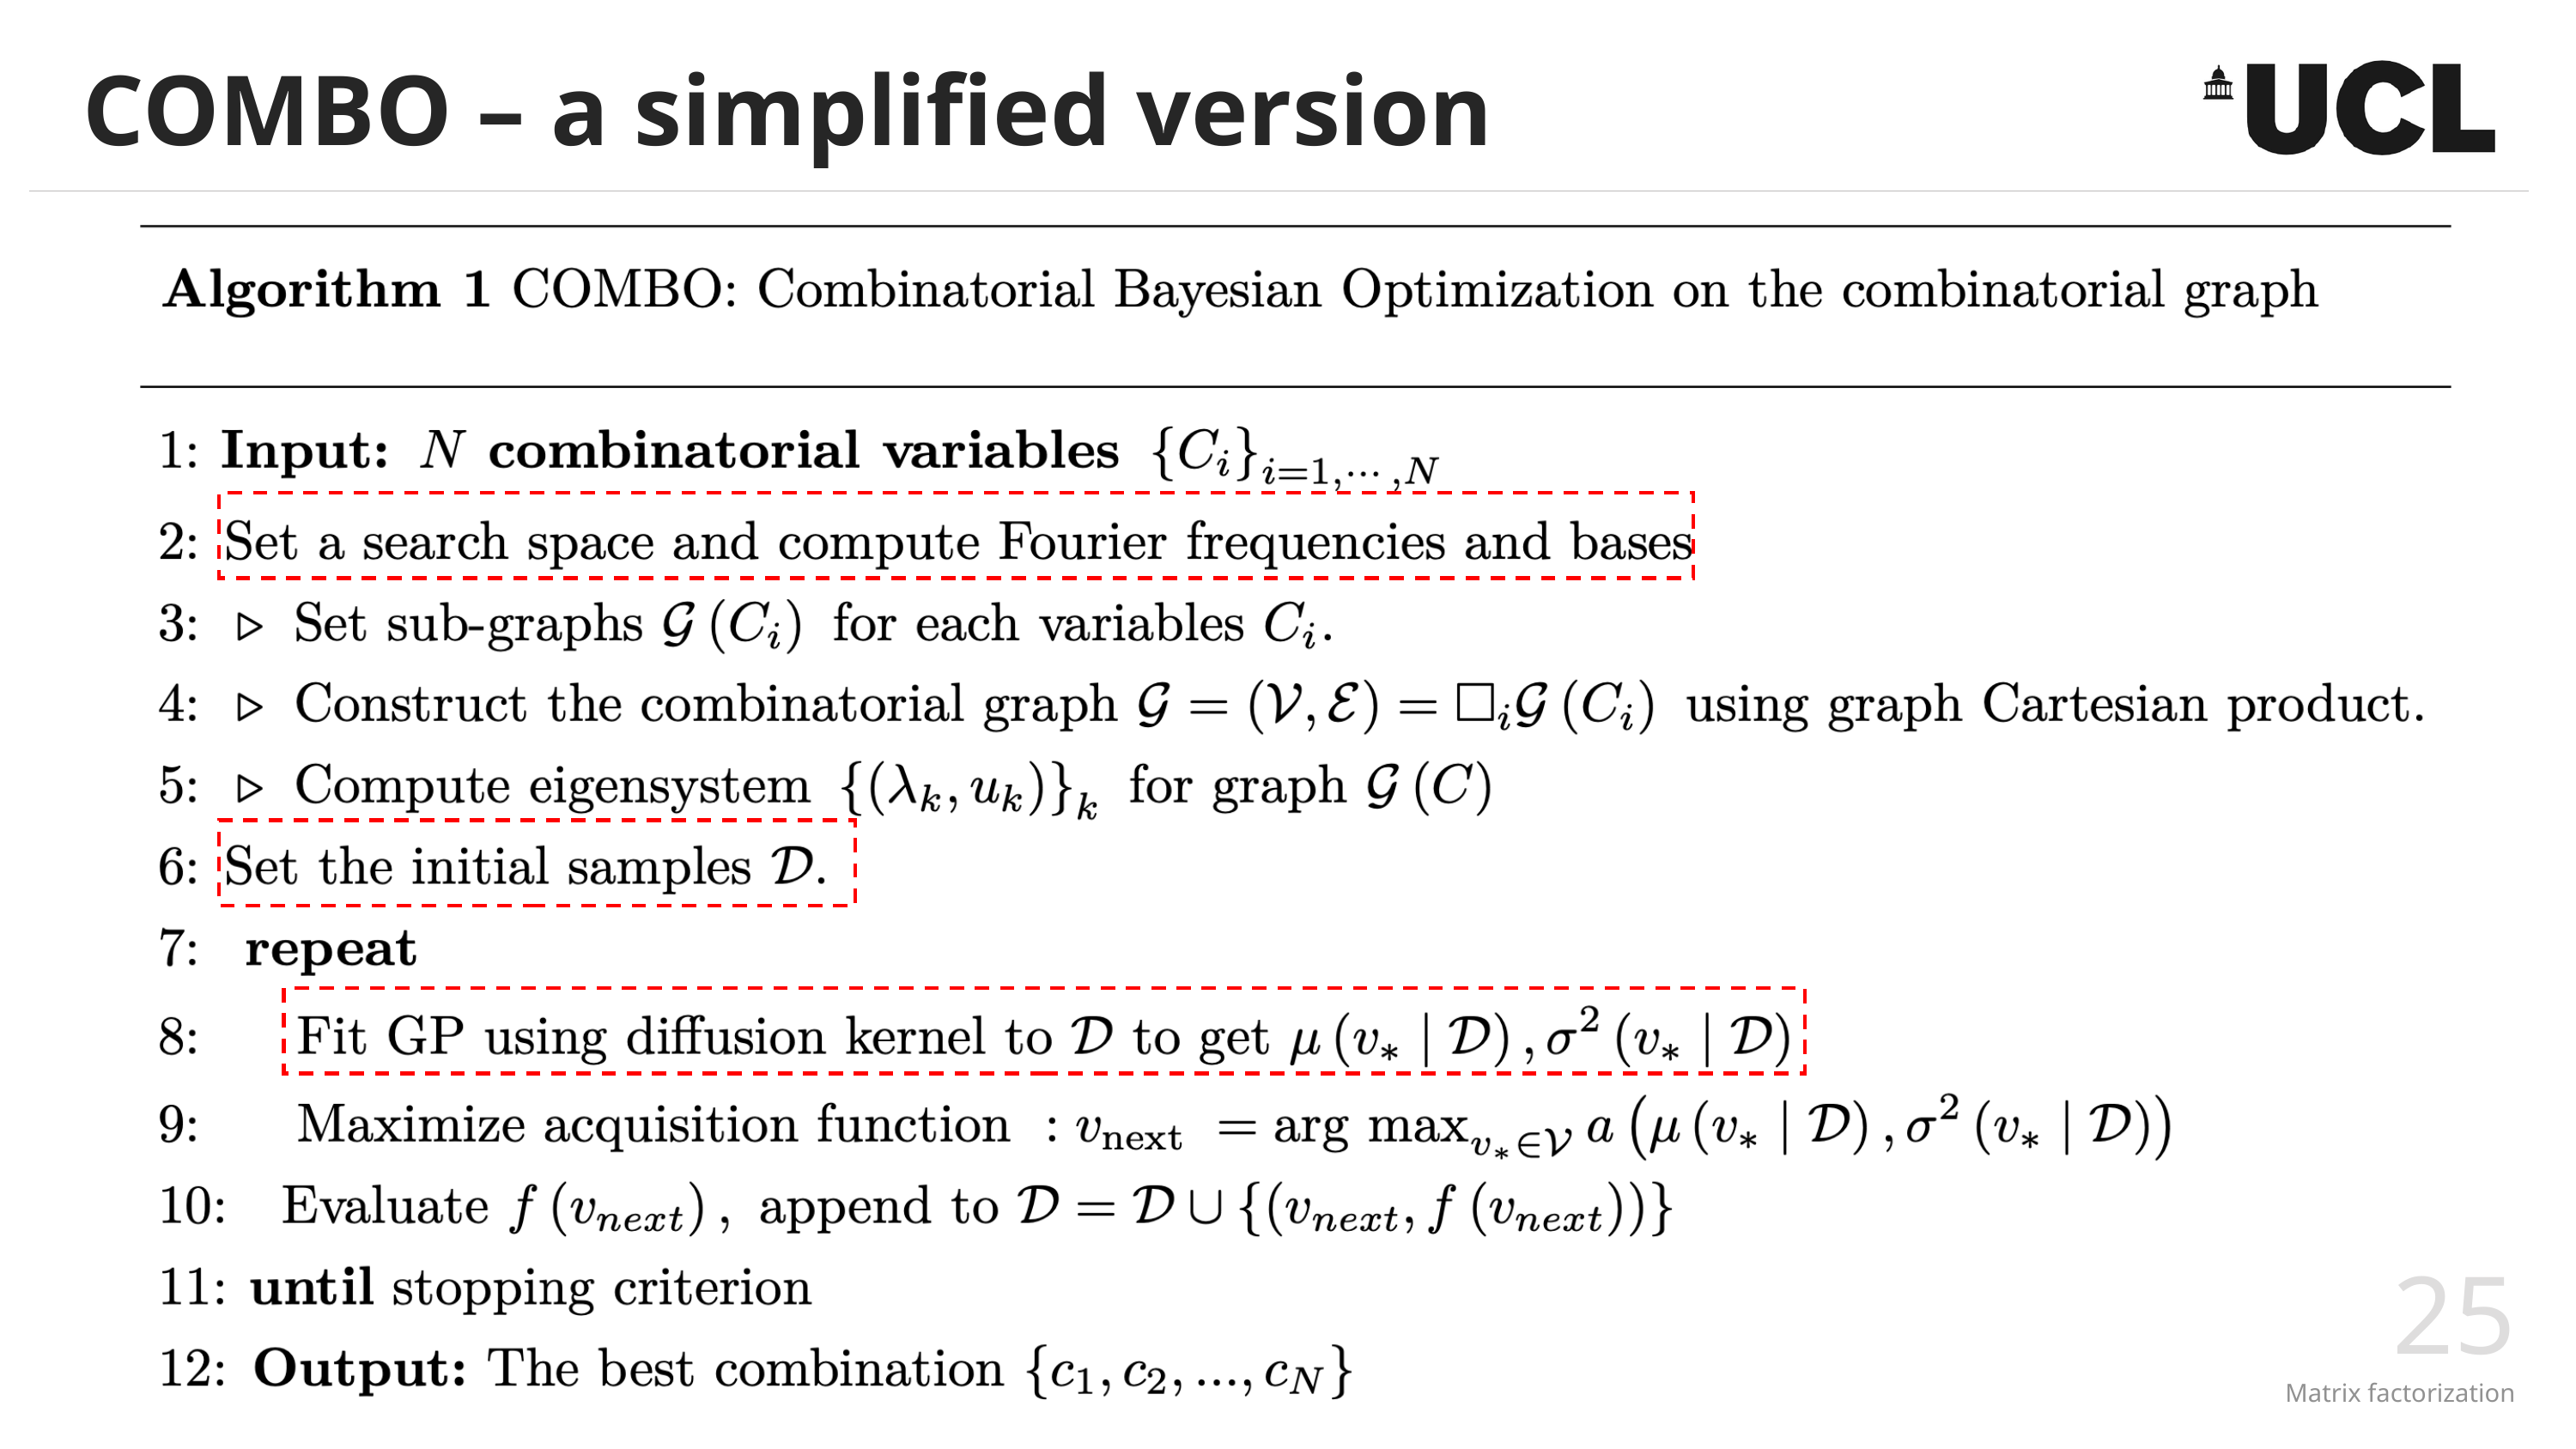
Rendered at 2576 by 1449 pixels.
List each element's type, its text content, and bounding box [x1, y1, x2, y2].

picture [2191, 39, 2506, 167]
picture [118, 197, 2458, 1422]
footer Matrix factorization [1573, 1354, 2529, 1432]
title COMBO – a simplified version [70, 19, 1693, 173]
slide_number 25 [2458, 1257, 2529, 1354]
